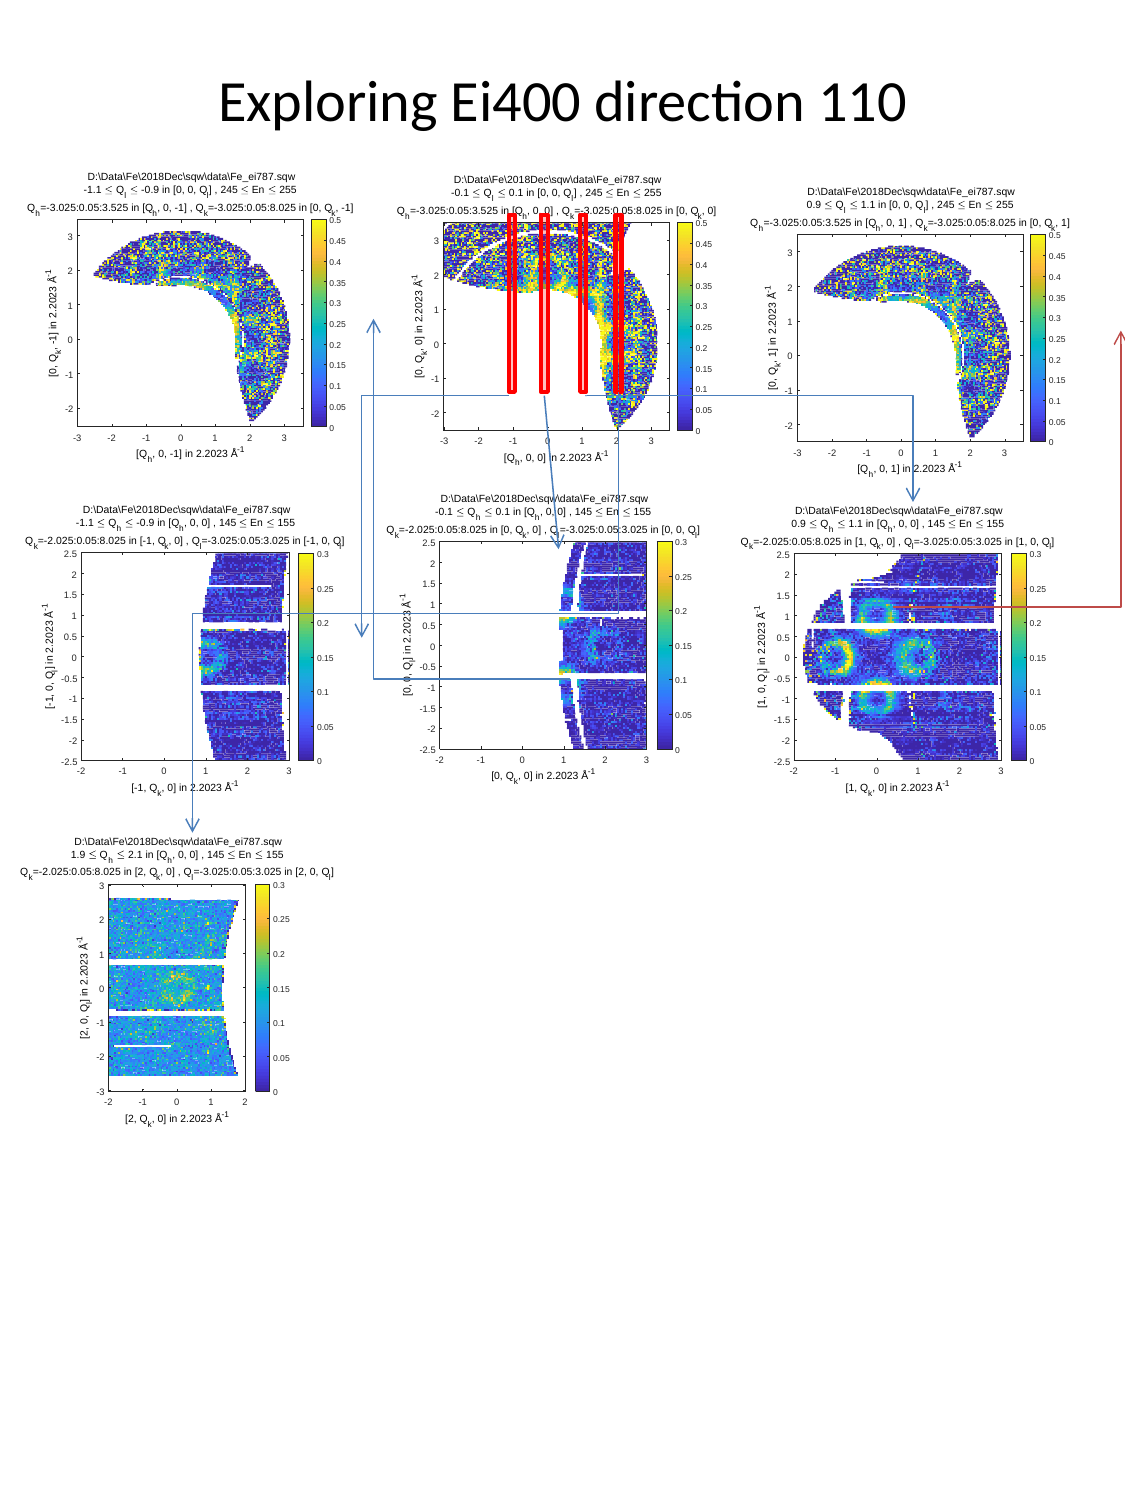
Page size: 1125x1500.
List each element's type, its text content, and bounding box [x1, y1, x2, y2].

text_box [585, 395, 863, 503]
title Exploring Ei400 direction 110 [56, 60, 1069, 136]
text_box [184, 398, 627, 826]
picture [7, 167, 1122, 464]
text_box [291, 400, 653, 598]
picture [0, 832, 390, 1129]
picture [627, 503, 1111, 798]
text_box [868, 354, 1125, 584]
picture [3, 501, 184, 798]
